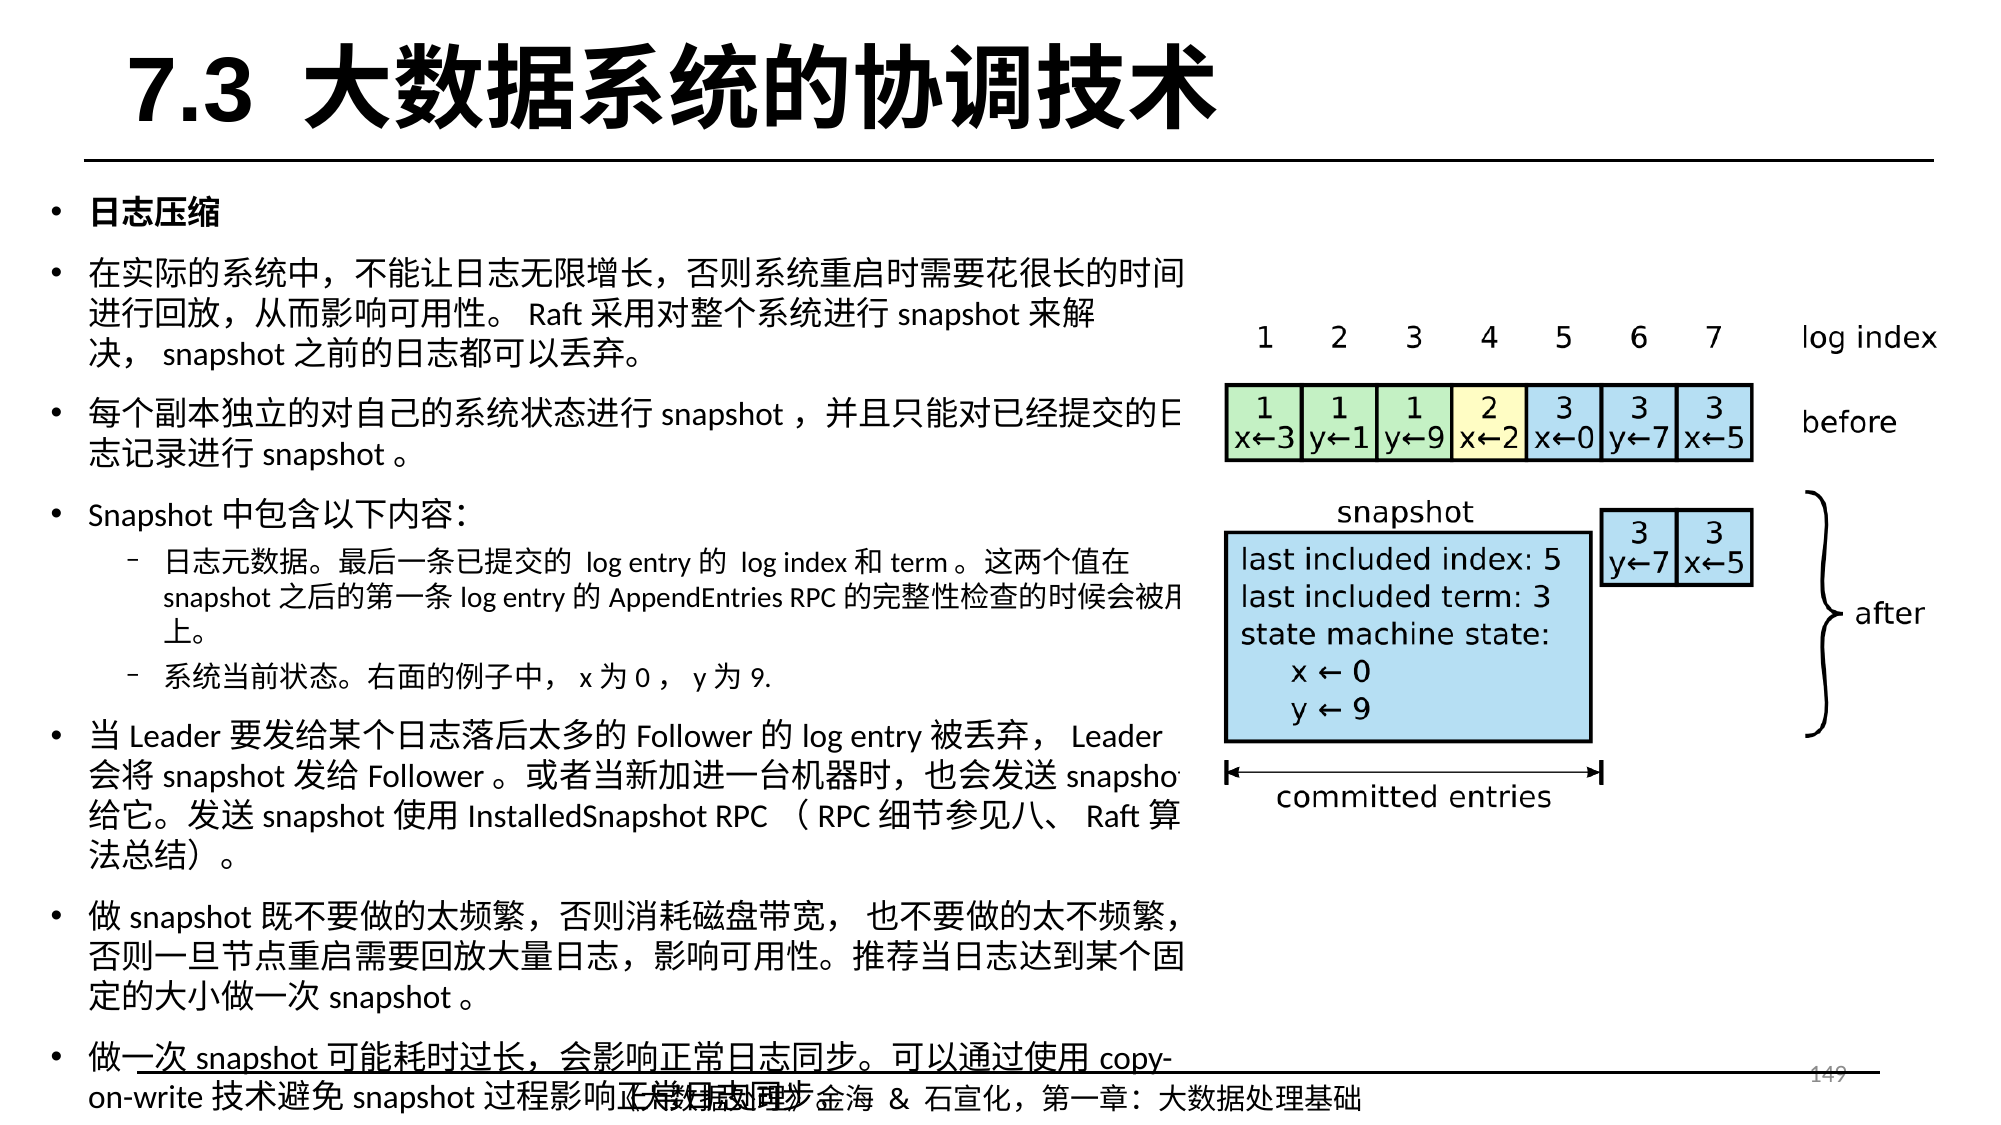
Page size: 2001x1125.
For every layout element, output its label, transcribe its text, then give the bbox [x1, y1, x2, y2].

list 日志压缩 在实际的系统中，不能让日志无限增长，否则系统重启时需要花很长的时间进行回放，从而影响可用性。Raft采用对整个系统进行snapshot来解决，snapshot之前的日志都可以丢弃。 每个副本独立的对自己的系统状态进行snapshot，并且只能对已经提交的日志记录进行snapshot。 Snapshot中包含以下内容： 日志元数据。最后一条已提交的 log entry的 log index和term。这两个值在snapshot之后的第一条log entry的AppendEntries RPC的完整性检查的时候会被用上。 系统当前状态。右面的例子中，x为0，y为9. 当Leader要发给某个日志落后太多的Follower的log entry被丢弃，Leader会将snapshot发给Follower。或者当新加进一台机器时，也会发送snapshot给它。发送snapshot使用InstalledSnapshot RPC（RPC细节参见八、Raft算法总结）。 做snapshot既不要做的太频繁，否则消耗磁盘带宽， 也不要做的太不频繁，否则一旦节点重启需要回放大量日志，影响可用性。推荐当日志达到某个固定的大小做一次snapshot。 做一次snapshot可能耗时过长，会影响正常日志同步。可以通过使用copy-on-write技术避免snapshot过程影响正常日志同步。 [35, 183, 1214, 1007]
picture [1180, 312, 1989, 815]
slide_number 149 [1412, 1042, 1863, 1103]
title 7.3 大数据系统的协调技术 [111, 22, 1905, 161]
